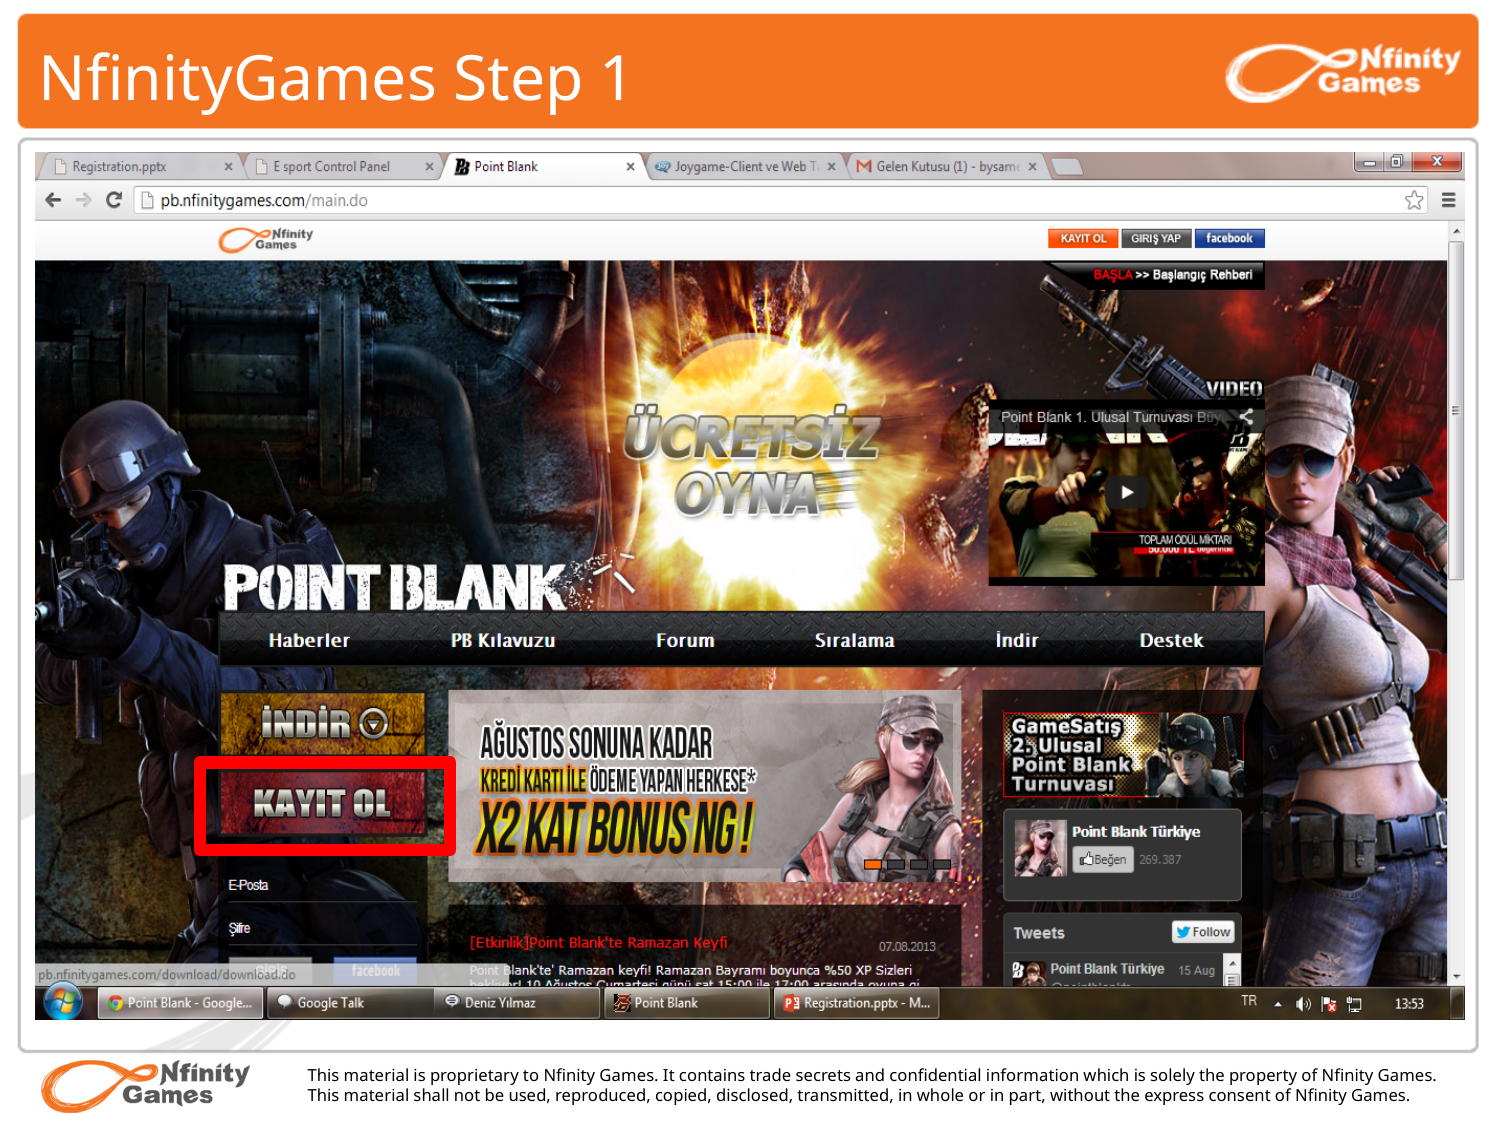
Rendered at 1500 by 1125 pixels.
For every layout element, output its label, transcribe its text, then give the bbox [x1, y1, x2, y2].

title NfinityGames Step 1 [23, 33, 1109, 118]
picture [0, 0, 1500, 1125]
